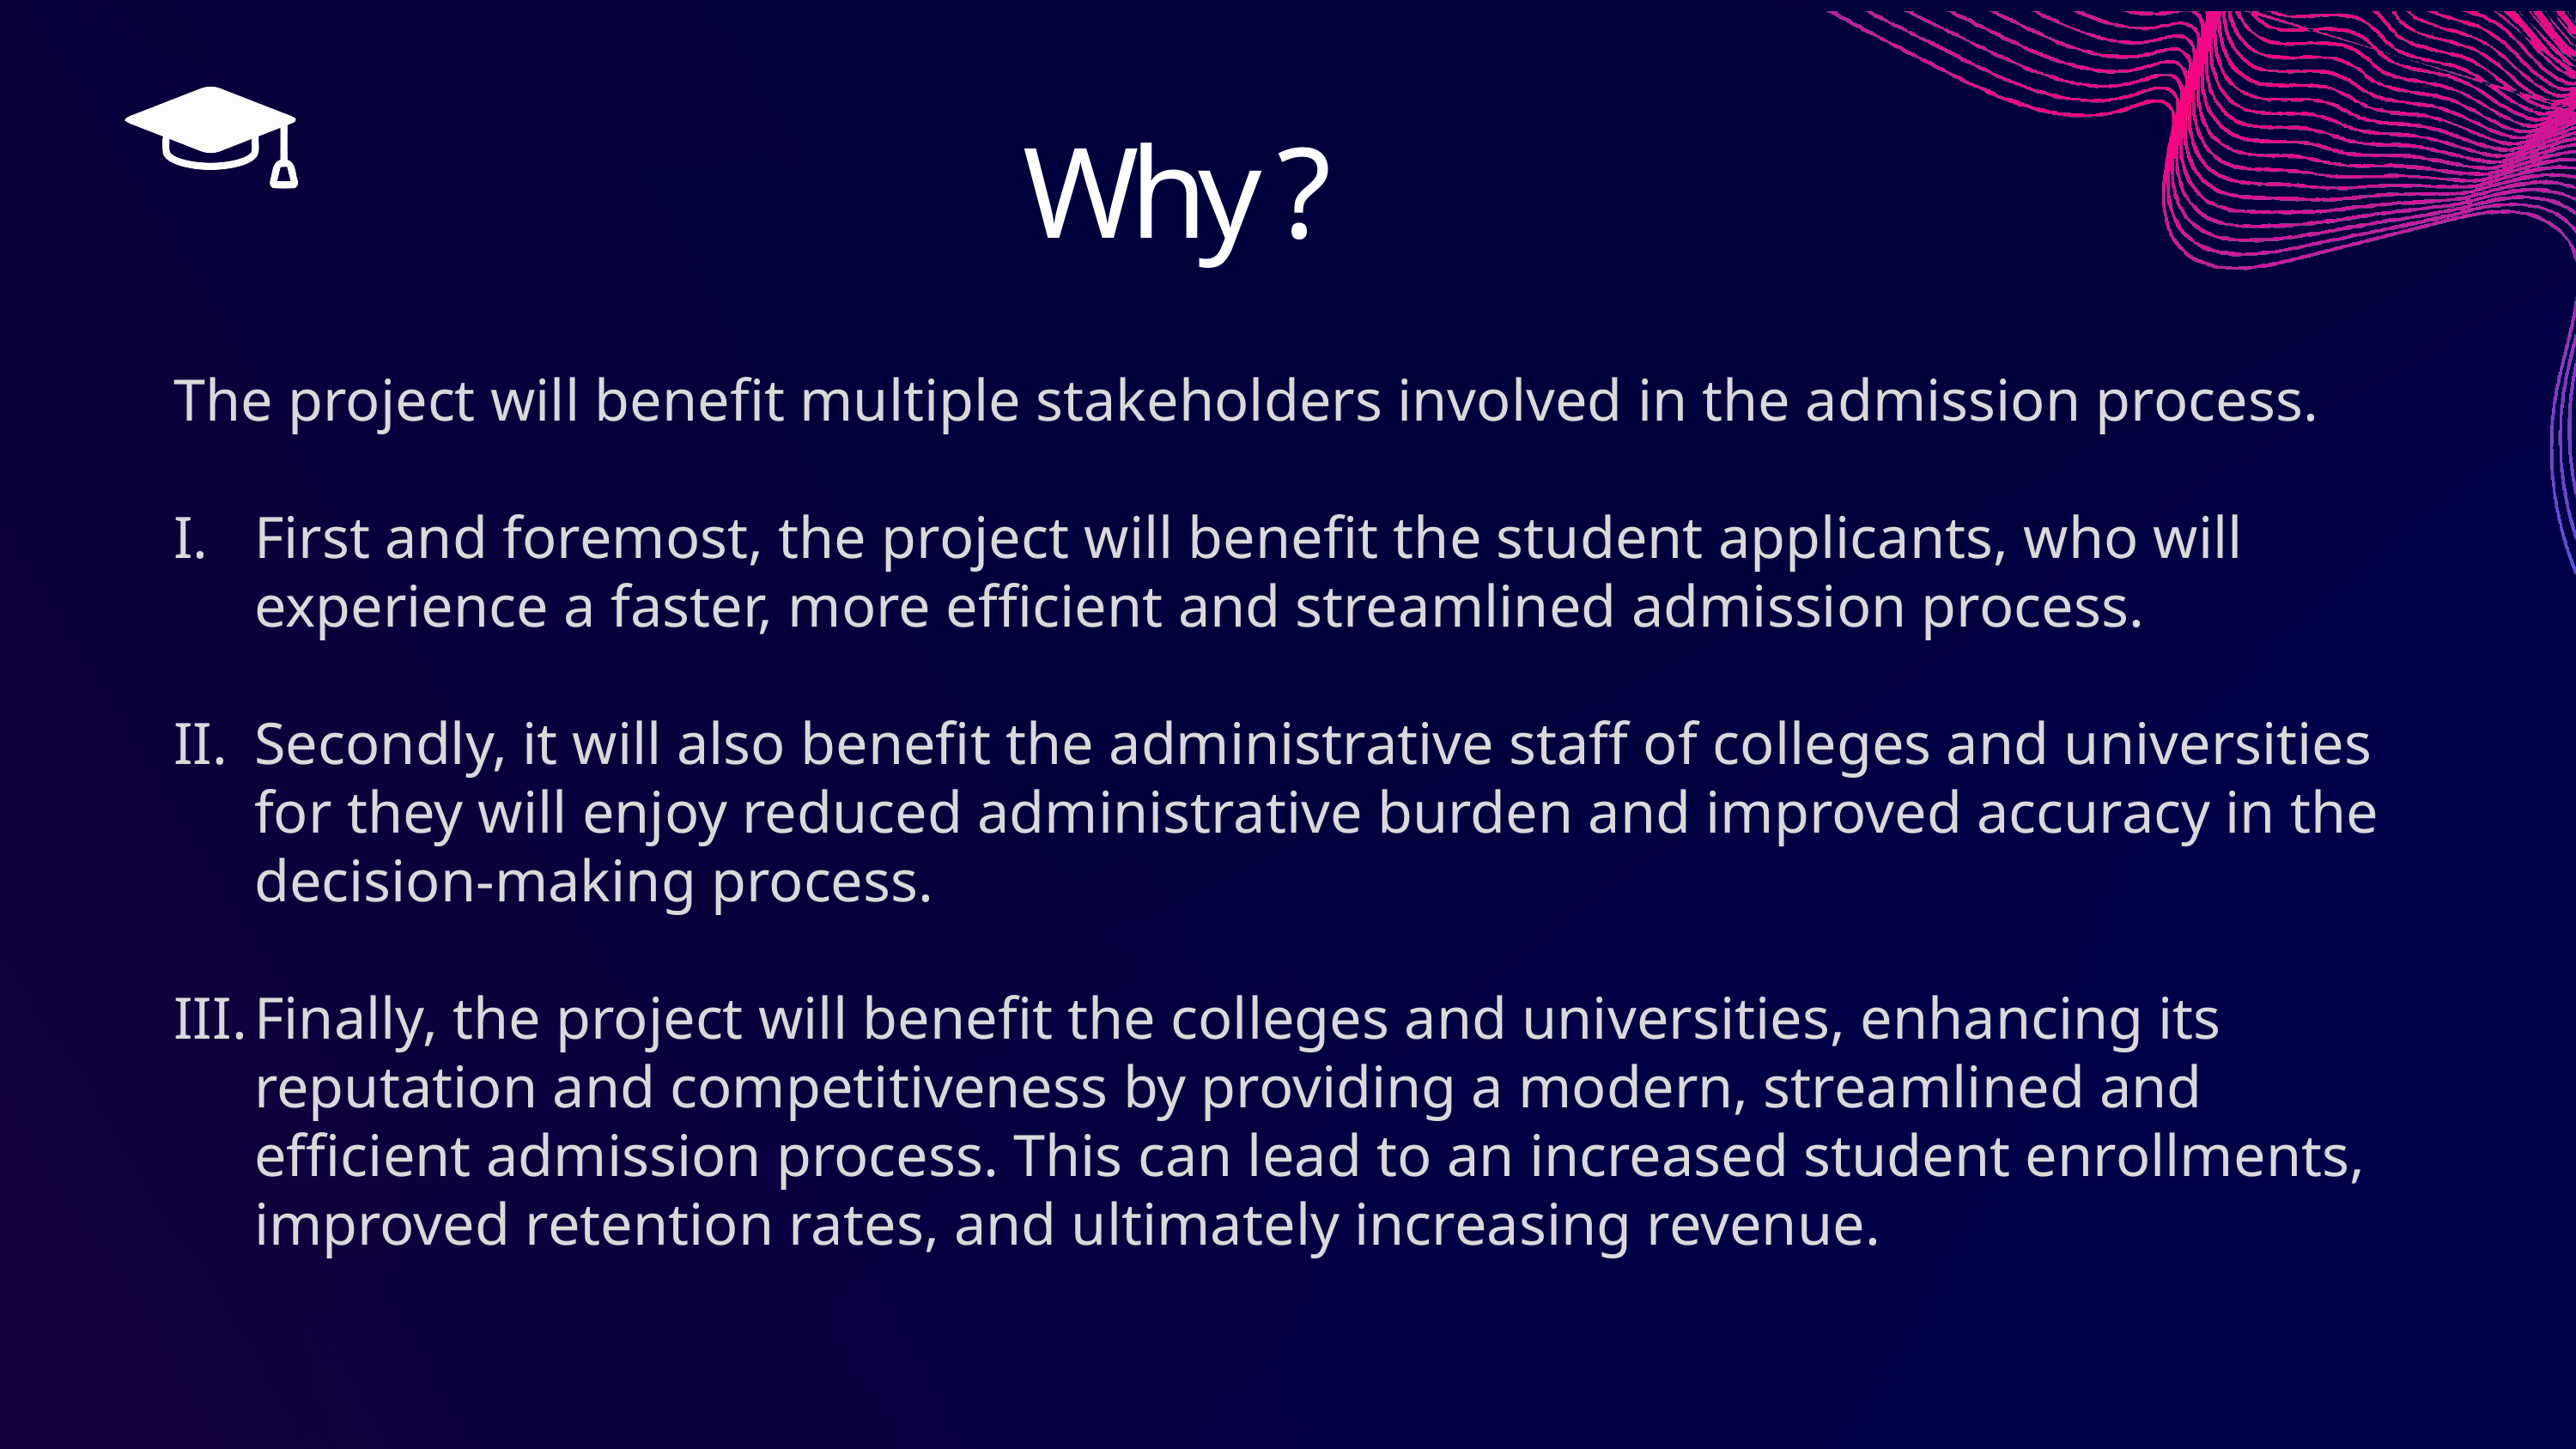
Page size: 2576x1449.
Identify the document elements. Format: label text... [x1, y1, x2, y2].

text_box The project will benefit multiple stakeholders involved in the admission process. First and foremost, the project will benefit the student applicants, who will experience a faster, more efficient and streamlined admission process. Secondly, it will also benefit the administrative staff of colleges and universities for they will enjoy reduced administrative burden and improved accuracy in the decision-making process. Finally, the project will benefit the colleges and universities, enhancing its reputation and competitiveness by providing a modern, streamlined and efficient admission process. This can lead to an increased student enrollments, improved retention rates, and ultimately increasing revenue. [161, 288, 2415, 1335]
picture [0, 0, 2576, 1449]
text_box Why ? [440, 111, 1820, 264]
